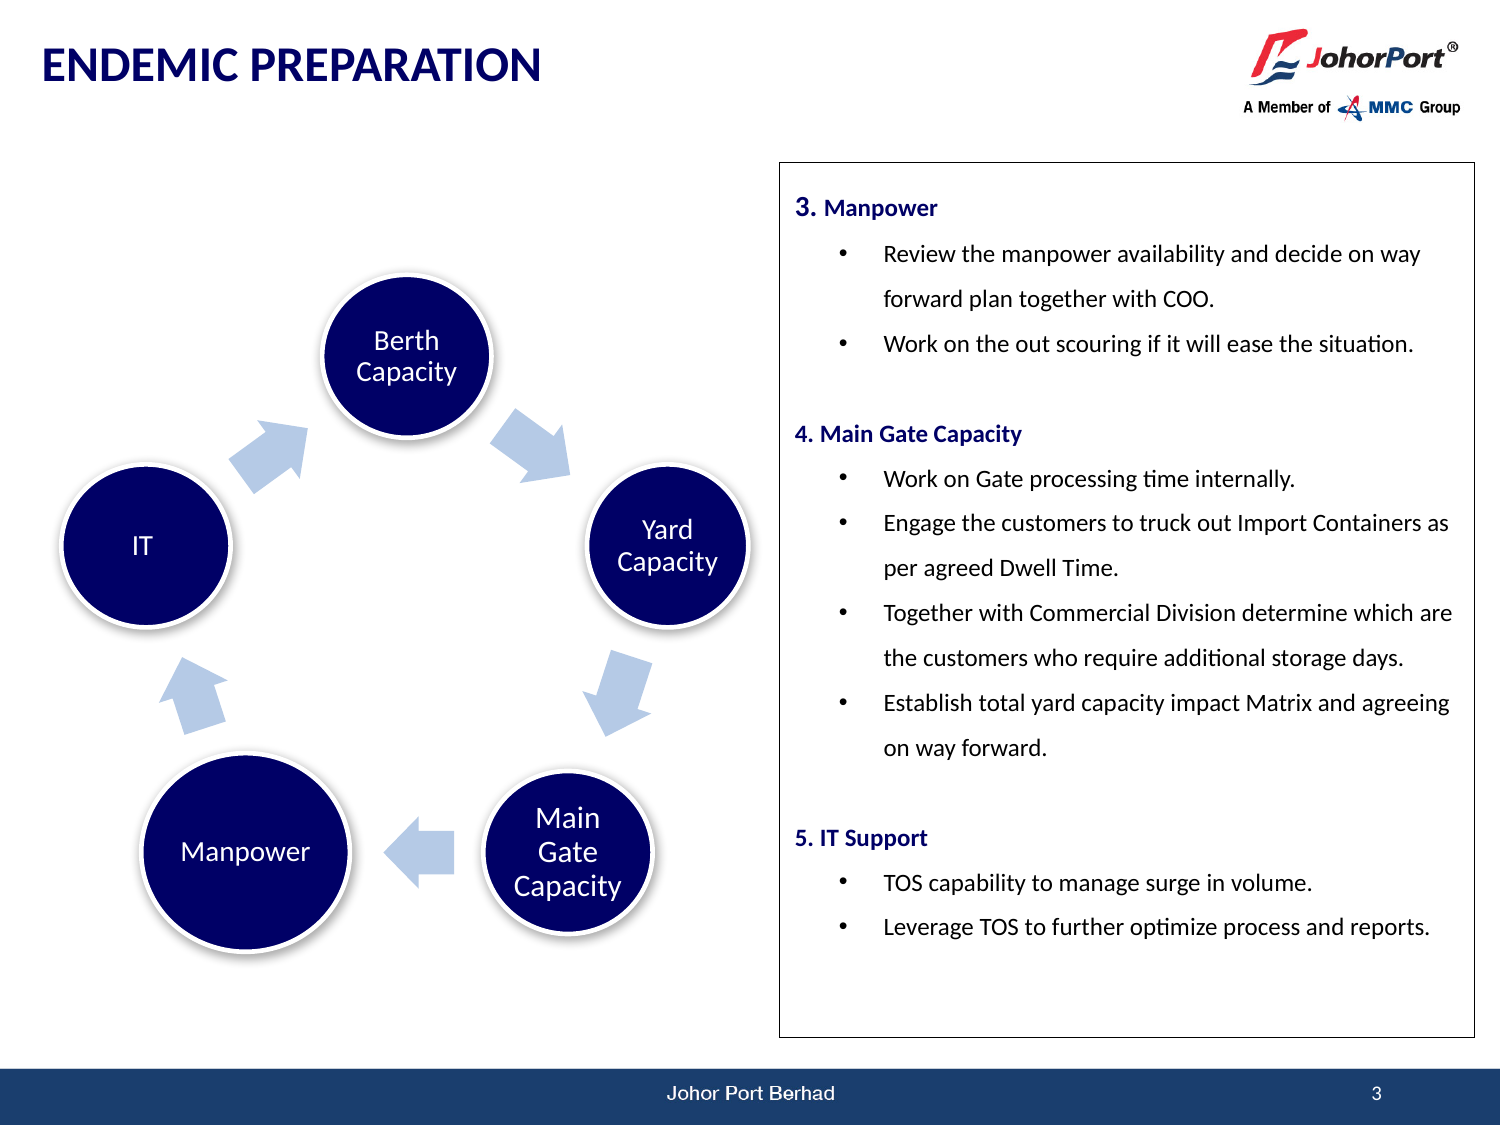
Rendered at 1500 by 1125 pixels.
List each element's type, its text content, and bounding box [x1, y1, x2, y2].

text_box ENDEMIC PREPARATION [26, 30, 1228, 111]
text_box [24, 159, 763, 1042]
slide_number 3 [1059, 1062, 1397, 1123]
text_box 3. Manpower Review the manpower availability and decide on way forward plan together with COO. Work on the out scouring if it will ease the situation. 4. Main Gate Capacity Work on Gate processing time internally. Engage the customers to truck out Import Containers as per agreed Dwell Time. Together with Commercial Division determine which are the customers who require additional storage days. Establish total yard capacity impact Matrix and agreeing on way forward. 5. IT Support TOS capability to manage surge in volume. Leverage TOS to further optimize process and reports. [779, 162, 1475, 1038]
picture [0, 0, 1500, 1125]
